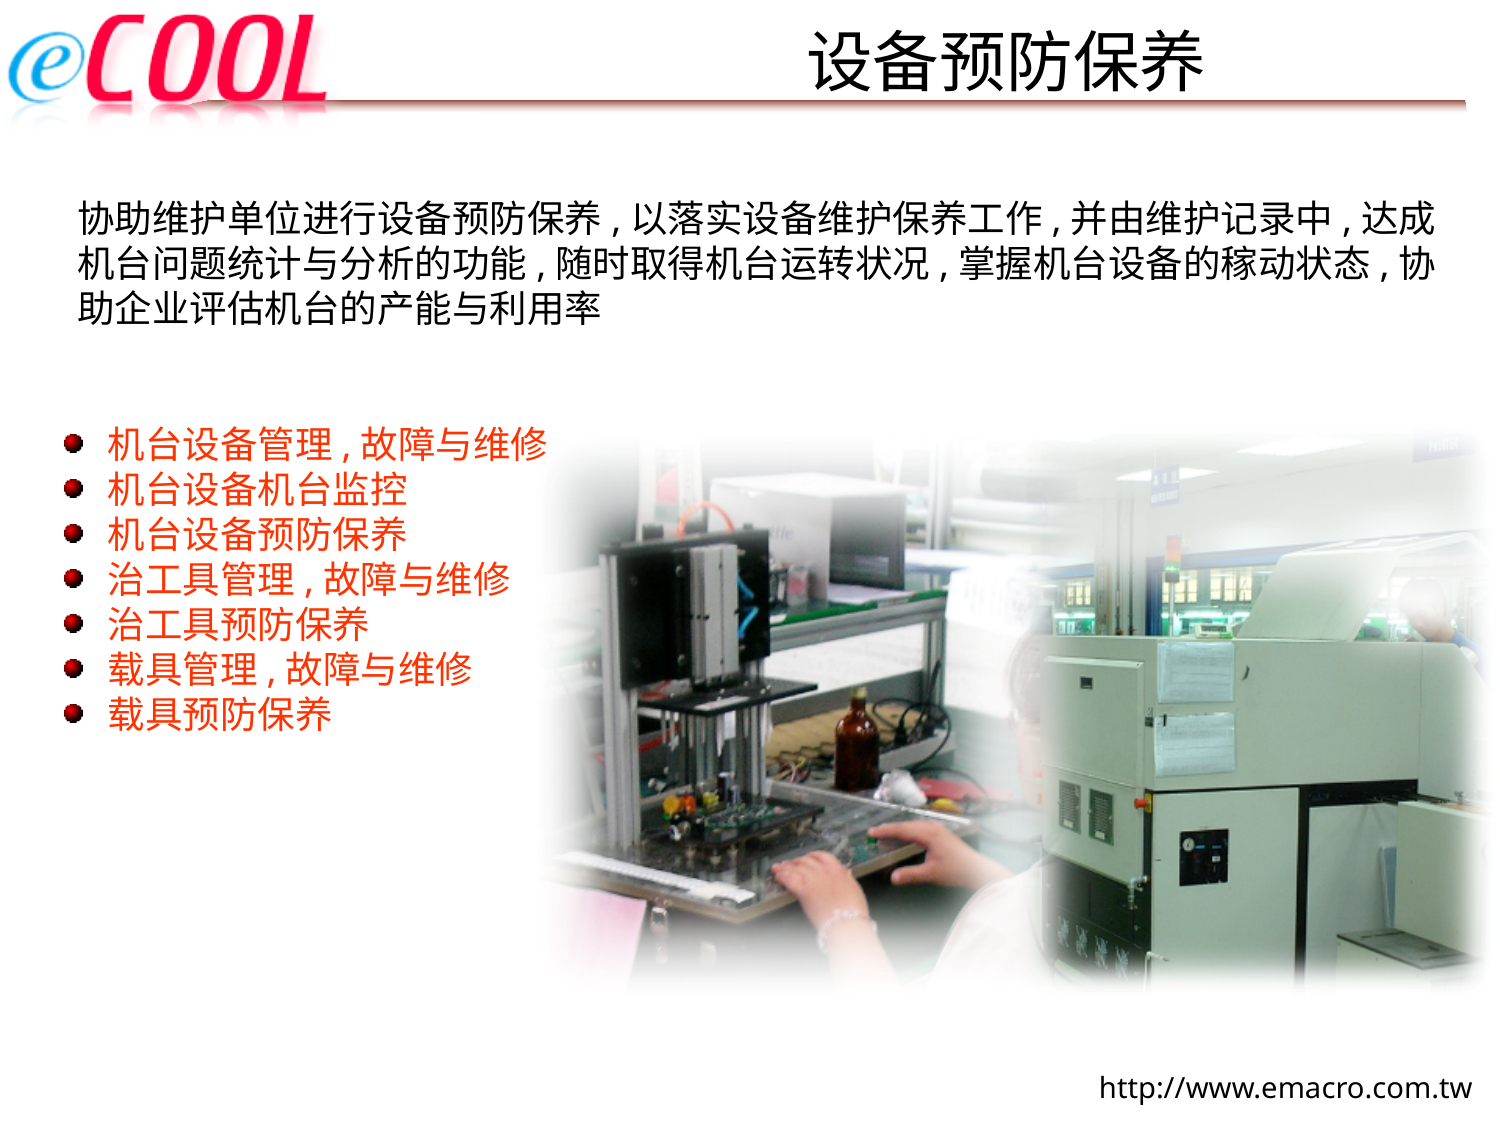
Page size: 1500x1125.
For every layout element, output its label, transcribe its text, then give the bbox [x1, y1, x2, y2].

picture [64, 569, 83, 588]
picture [524, 412, 1500, 1010]
picture [64, 614, 83, 633]
picture [0, 0, 343, 136]
text_box 机台设备管理,故障与维修 机台设备机台监控 机台设备预防保养 治工具管理,故障与维修 治工具预防保养 载具管理,故障与维修 载具预防保养 [50, 413, 521, 744]
text_box 协助维护单位进行设备预防保养,以落实设备维护保养工作,并由维护记录中,达成机台问题统计与分析的功能,随时取得机台运转状况,掌握机台设备的稼动状态,协助企业评估机台的产能与利用率 [62, 187, 1463, 338]
picture [64, 479, 83, 498]
picture [64, 659, 83, 678]
picture [64, 524, 83, 543]
text_box http://www.emacro.com.tw [937, 1062, 1488, 1113]
picture [64, 434, 83, 453]
title 设备预防保养 [562, 12, 1450, 100]
picture [64, 704, 83, 723]
